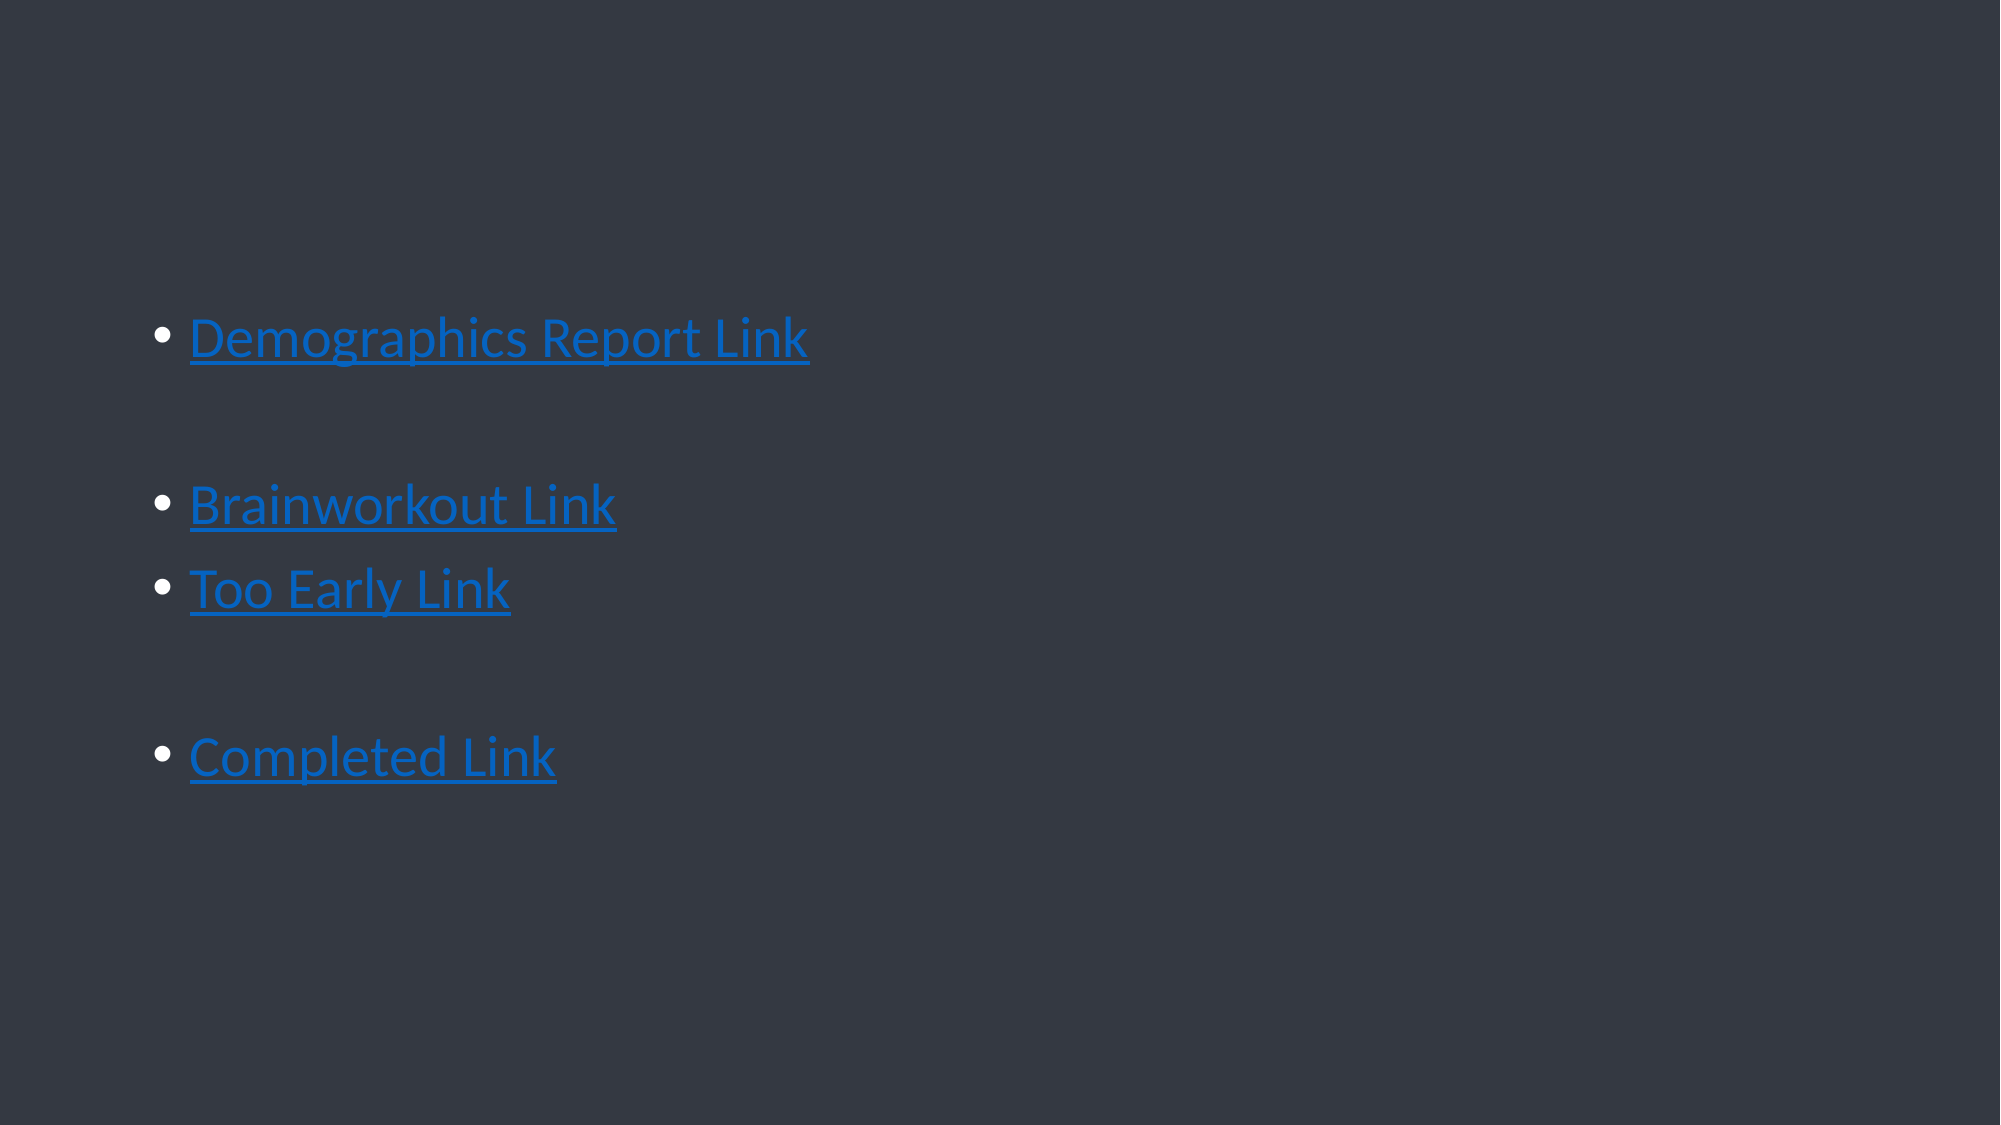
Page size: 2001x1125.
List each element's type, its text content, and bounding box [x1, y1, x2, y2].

list Demographics Report Link Brainworkout Link Too Early Link Completed Link [137, 299, 1863, 1014]
